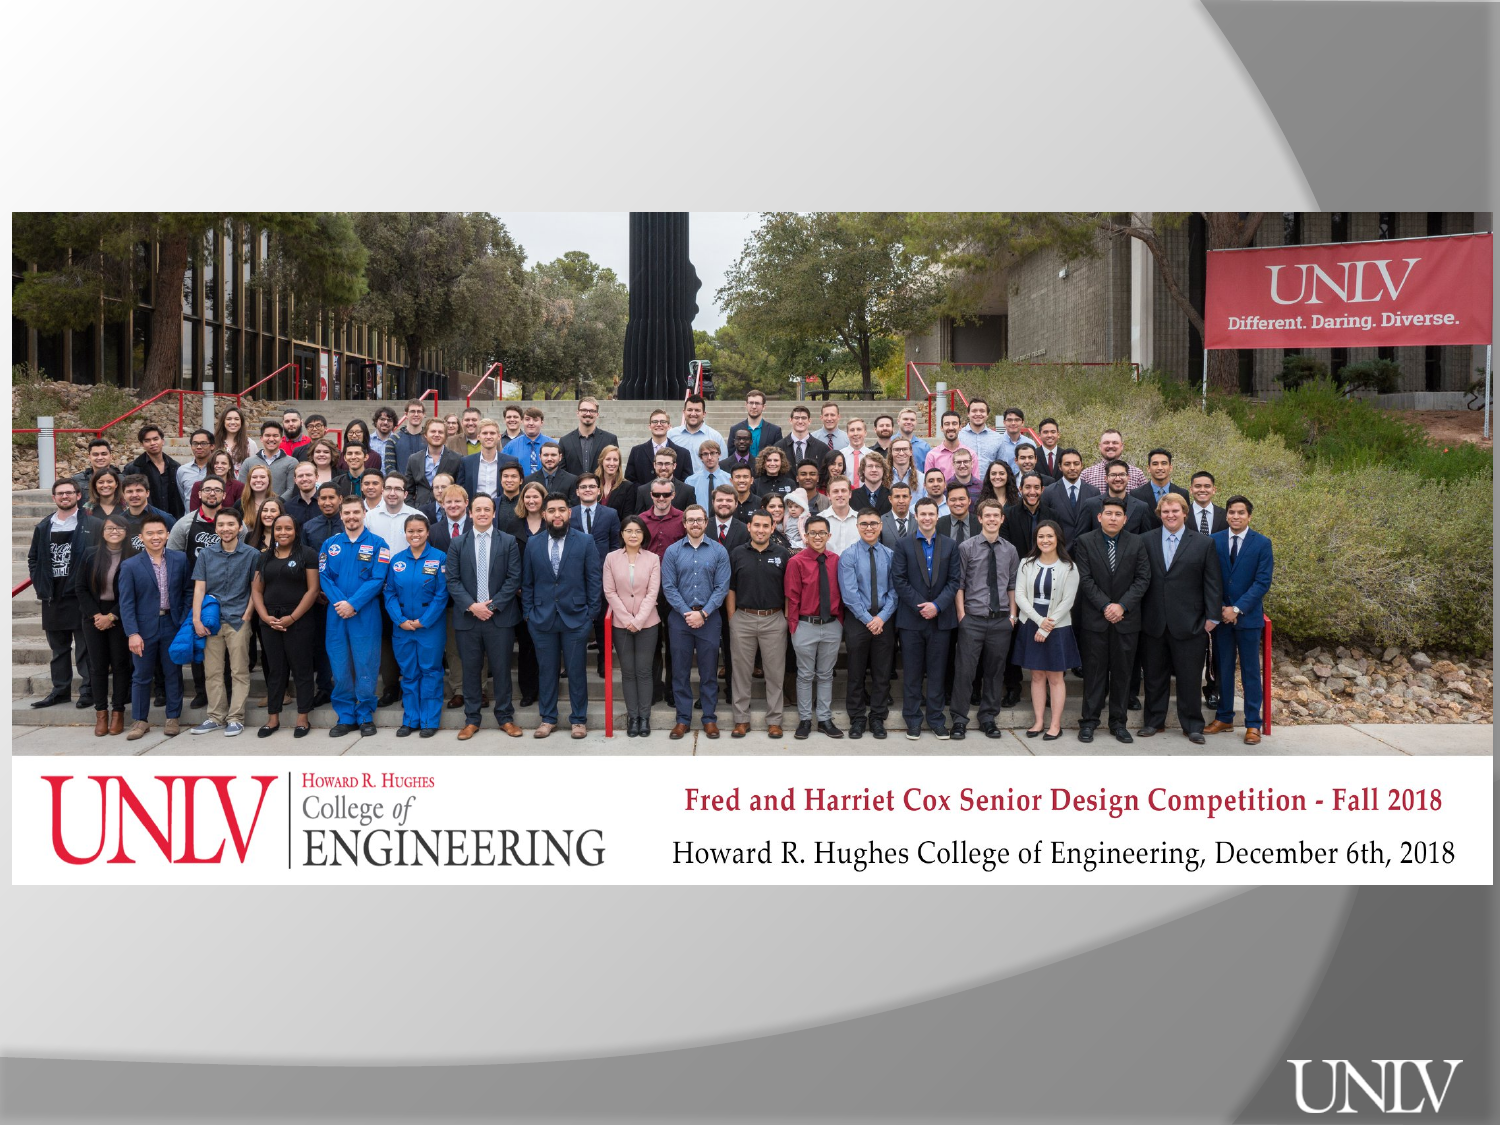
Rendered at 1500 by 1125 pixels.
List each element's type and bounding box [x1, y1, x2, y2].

picture [12, 212, 1493, 886]
picture [1287, 1060, 1463, 1113]
